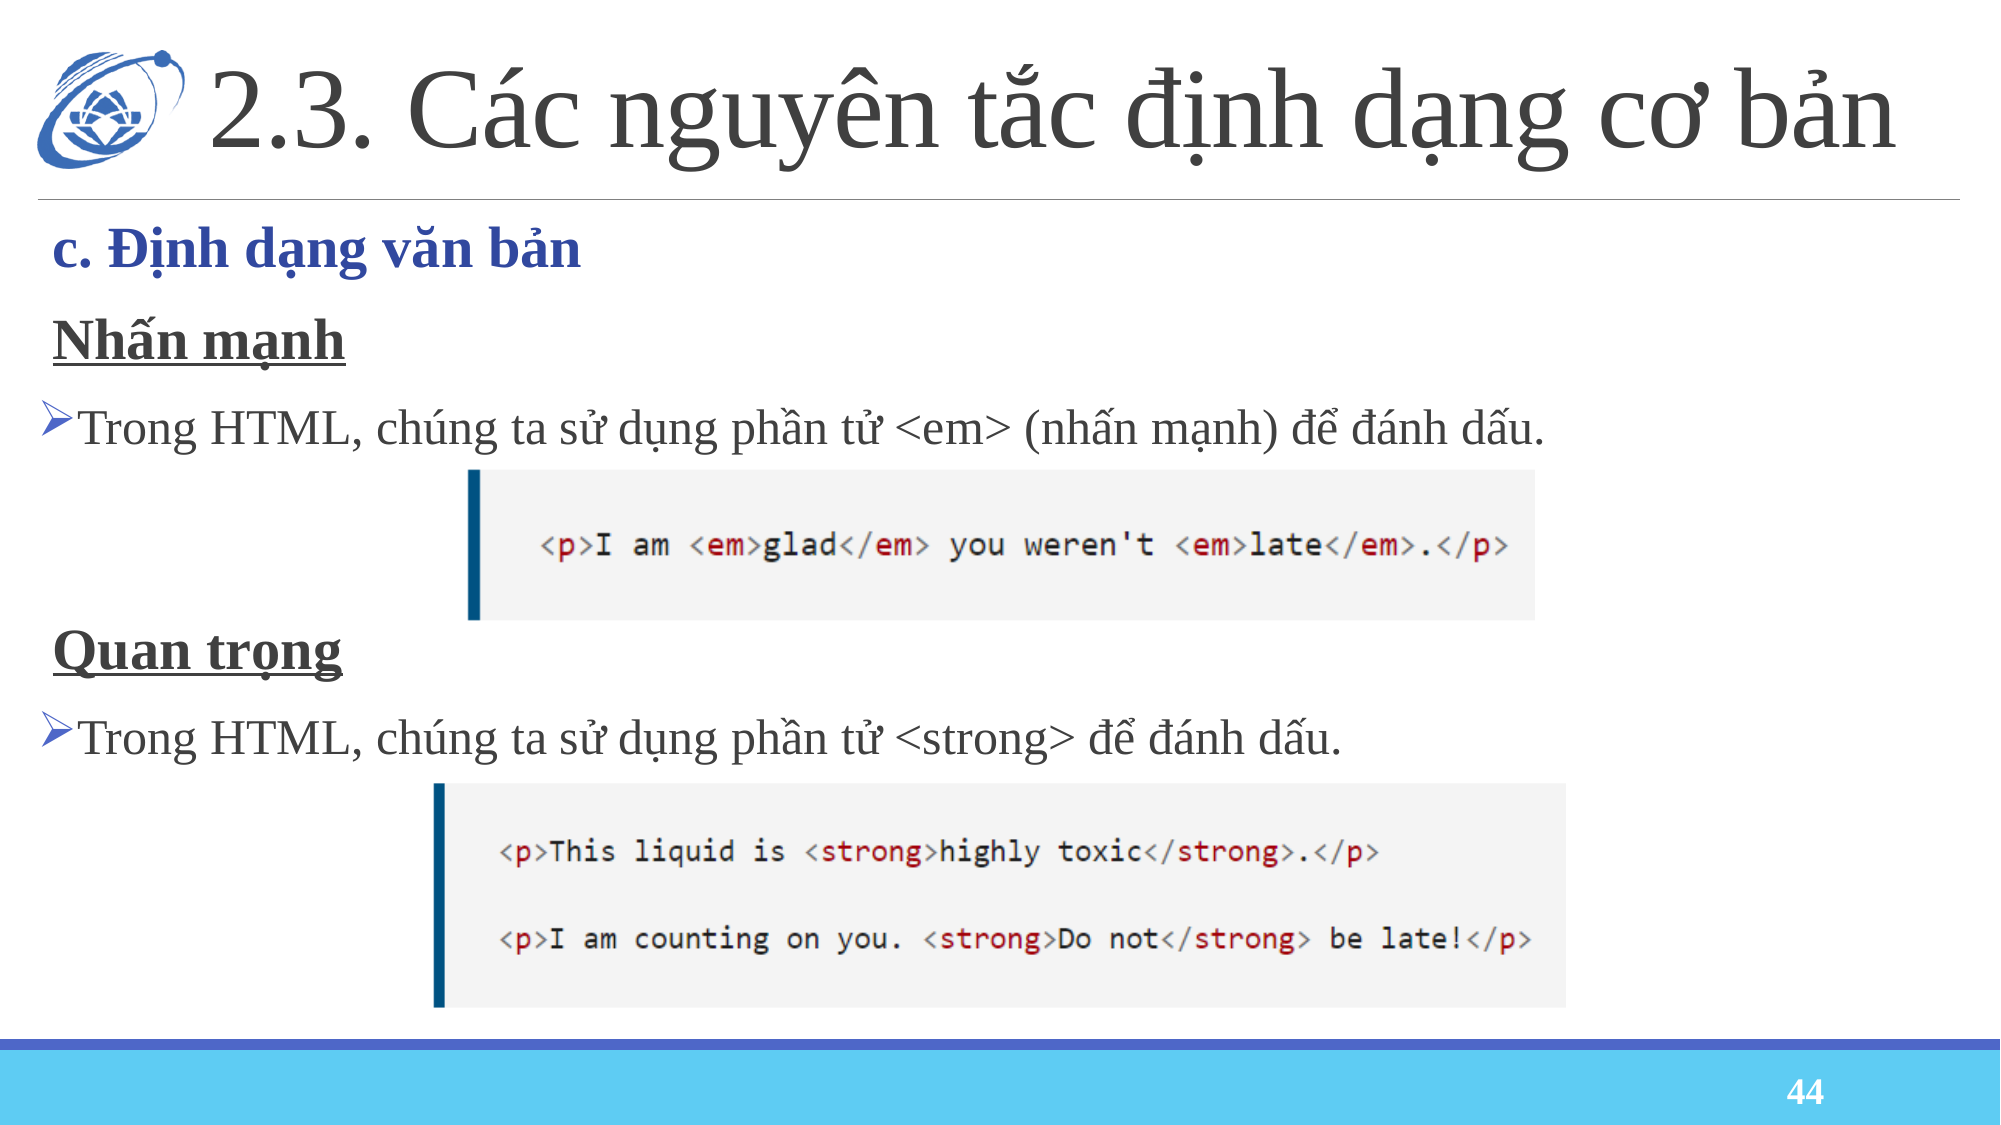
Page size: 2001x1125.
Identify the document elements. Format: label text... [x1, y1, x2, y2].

picture [464, 464, 1535, 624]
picture [37, 34, 185, 183]
picture [431, 781, 1567, 1011]
slide_number 44 [1624, 1059, 1840, 1120]
title 2.3. Các nguyên tắc định dạng cơ bản [193, 47, 1961, 192]
list c. Định dạng văn bản Nhấn mạnh Trong HTML, chúng ta sử dụng phần tử <em> (nhấn mạnh) để đánh dấu. Quan trọng Trong HTML, chúng ta sử dụng phần tử <strong> để đánh dấu. [37, 209, 1961, 1011]
